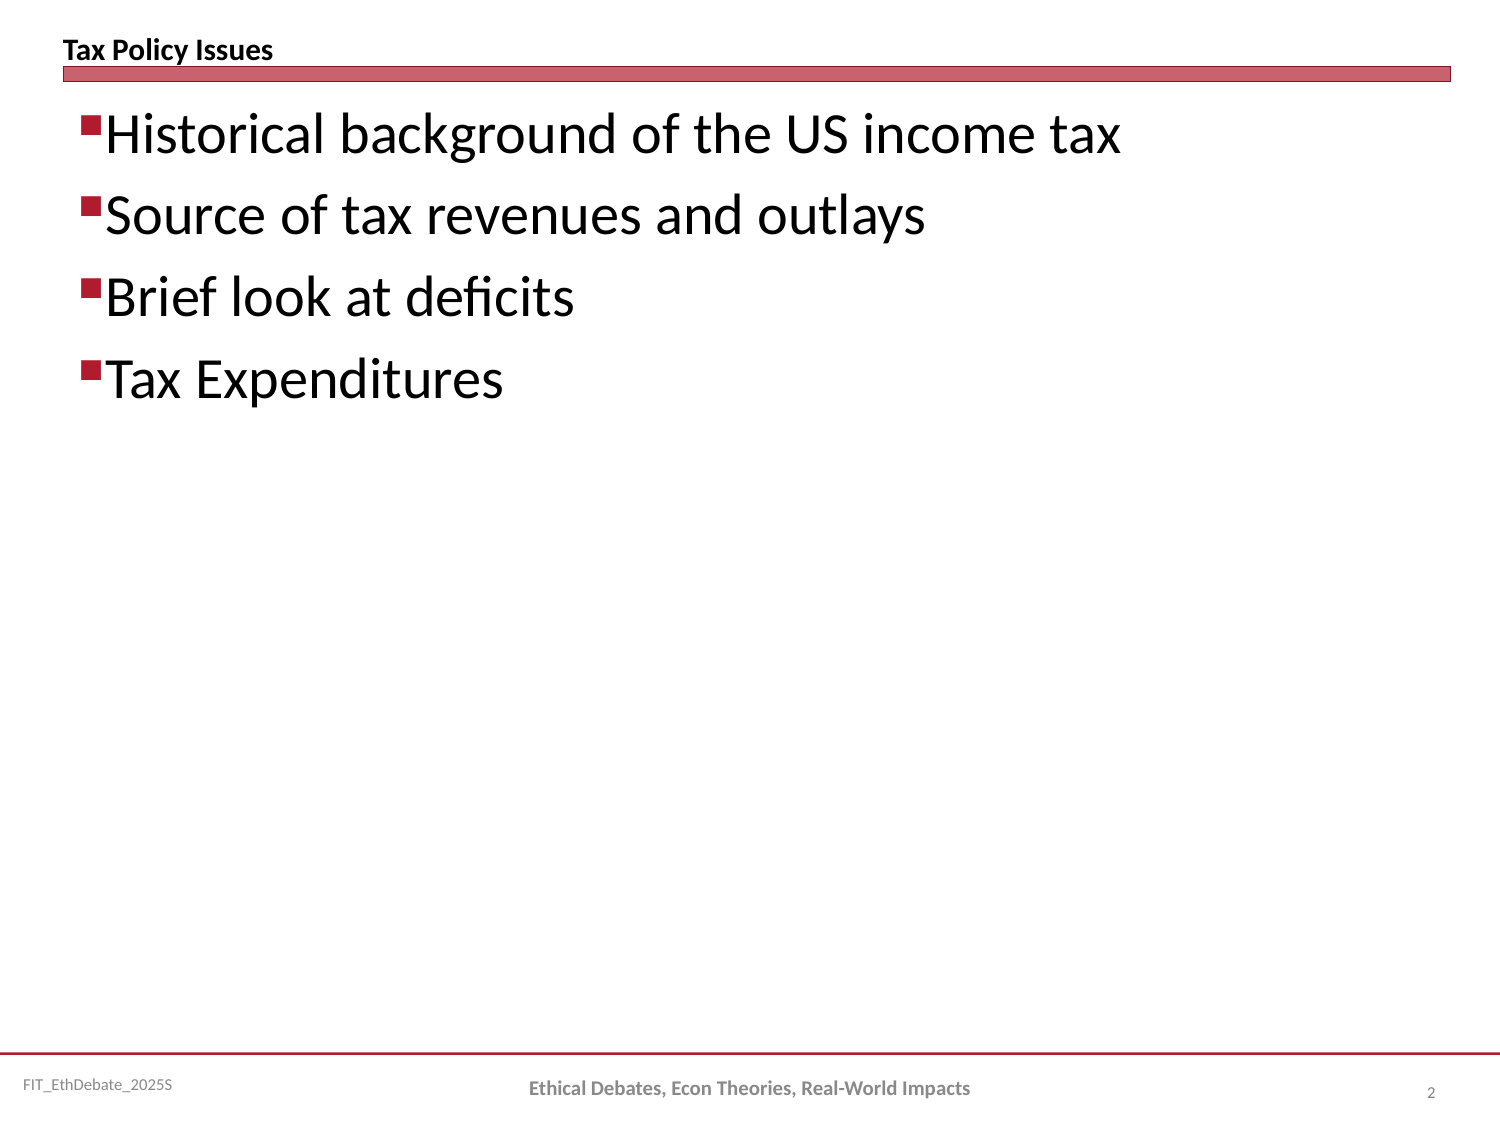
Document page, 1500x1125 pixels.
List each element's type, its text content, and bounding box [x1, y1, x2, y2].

title Tax Policy Issues [62, 6, 1451, 67]
footer Ethical Debates, Econ Theories, Real-World Impacts [512, 1056, 988, 1117]
slide_number 2 [1375, 1061, 1451, 1122]
list Historical background of the US income tax Source of tax revenues and outlays Brief look at deficits Tax Expenditures [63, 87, 1451, 1041]
